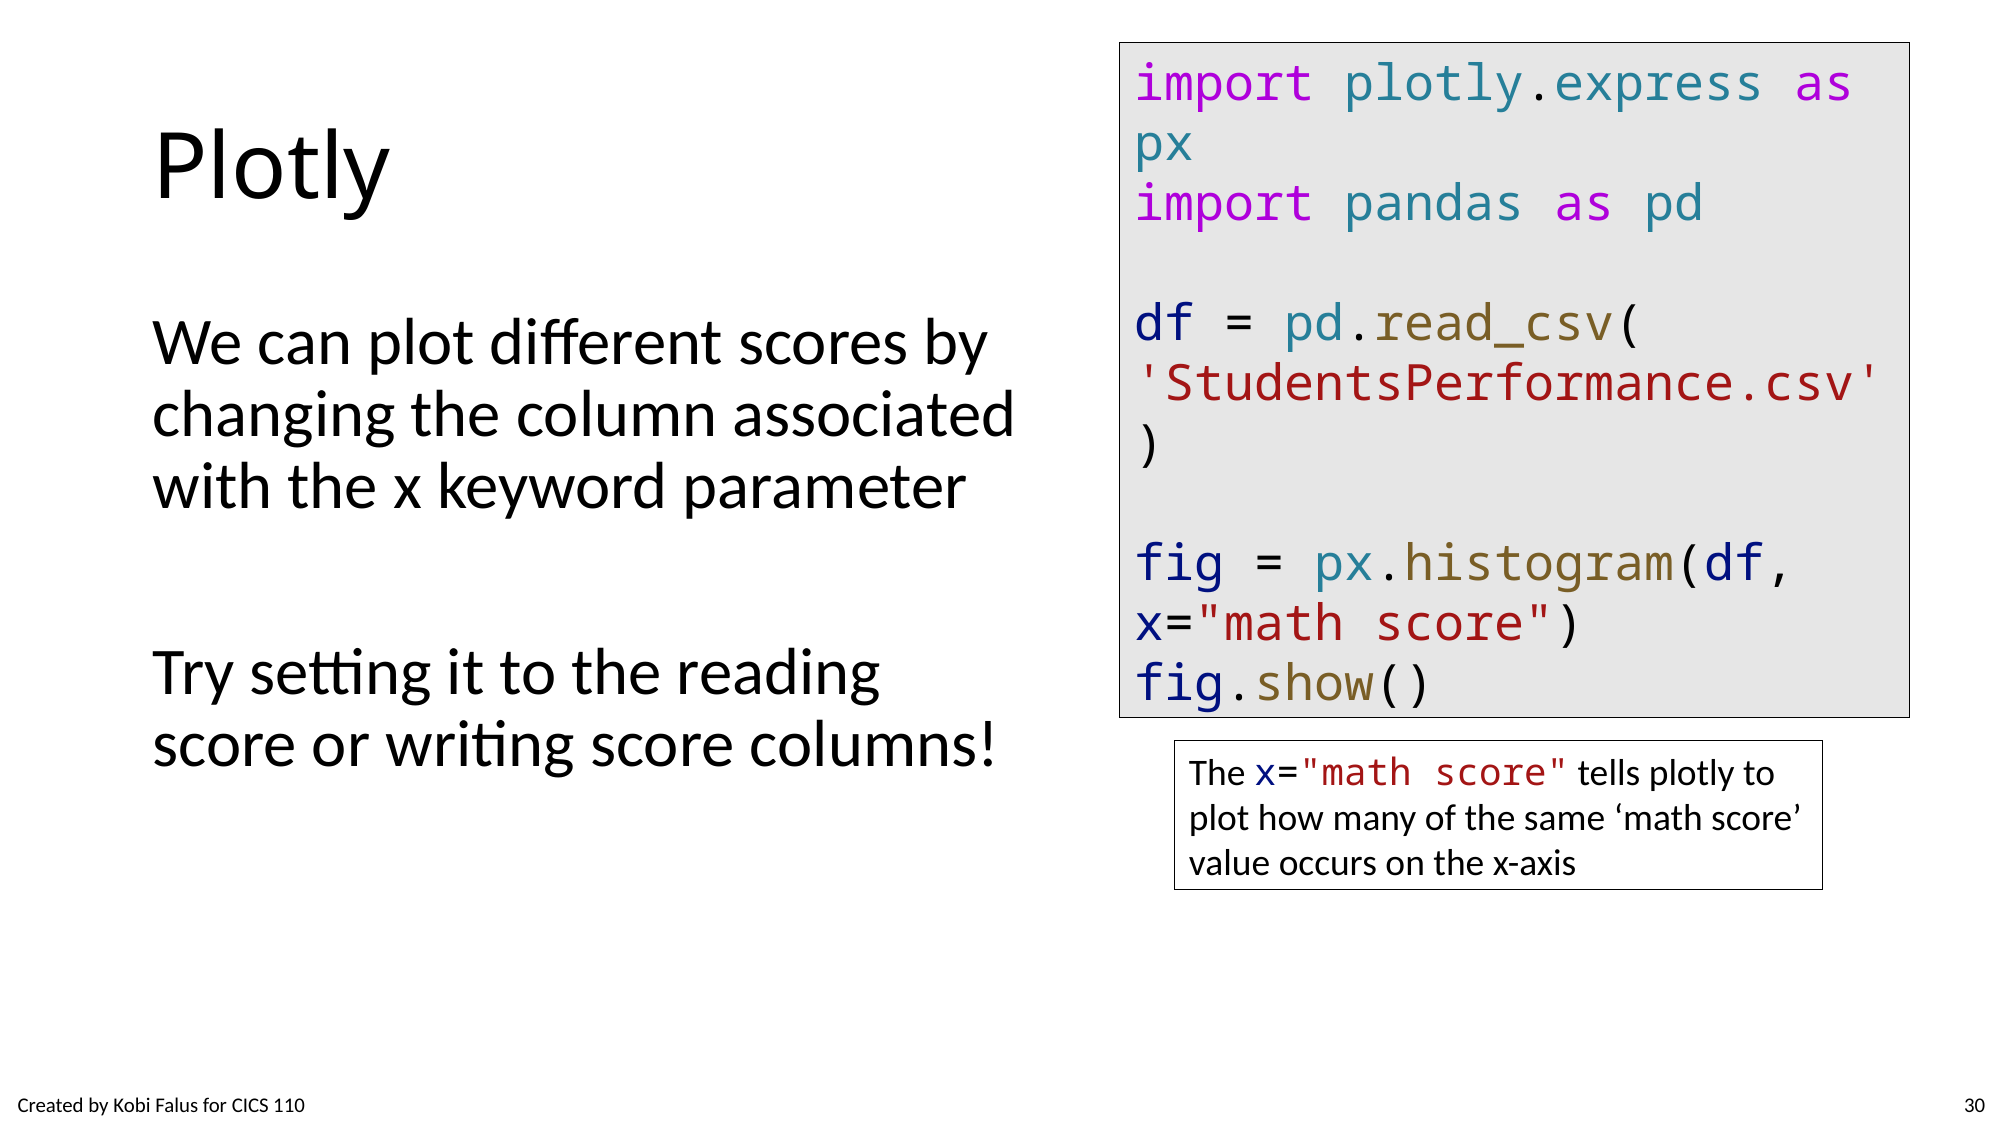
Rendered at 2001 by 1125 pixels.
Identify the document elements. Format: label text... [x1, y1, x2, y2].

title Plotly [137, 59, 1119, 278]
text_box import plotly.express as px import pandas as pd df = pd.read_csv( 'StudentsPerformance.csv') fig = px.histogram(df, x="math score") fig.show() [1119, 42, 1910, 718]
text_box The x="math score" tells plotly to plot how many of the same ‘math score’ value occurs on the x-axis [1174, 740, 1823, 890]
list We can plot different scores by changing the column associated with the x keyword parameter Try setting it to the reading score or writing score columns! [137, 299, 1044, 1014]
